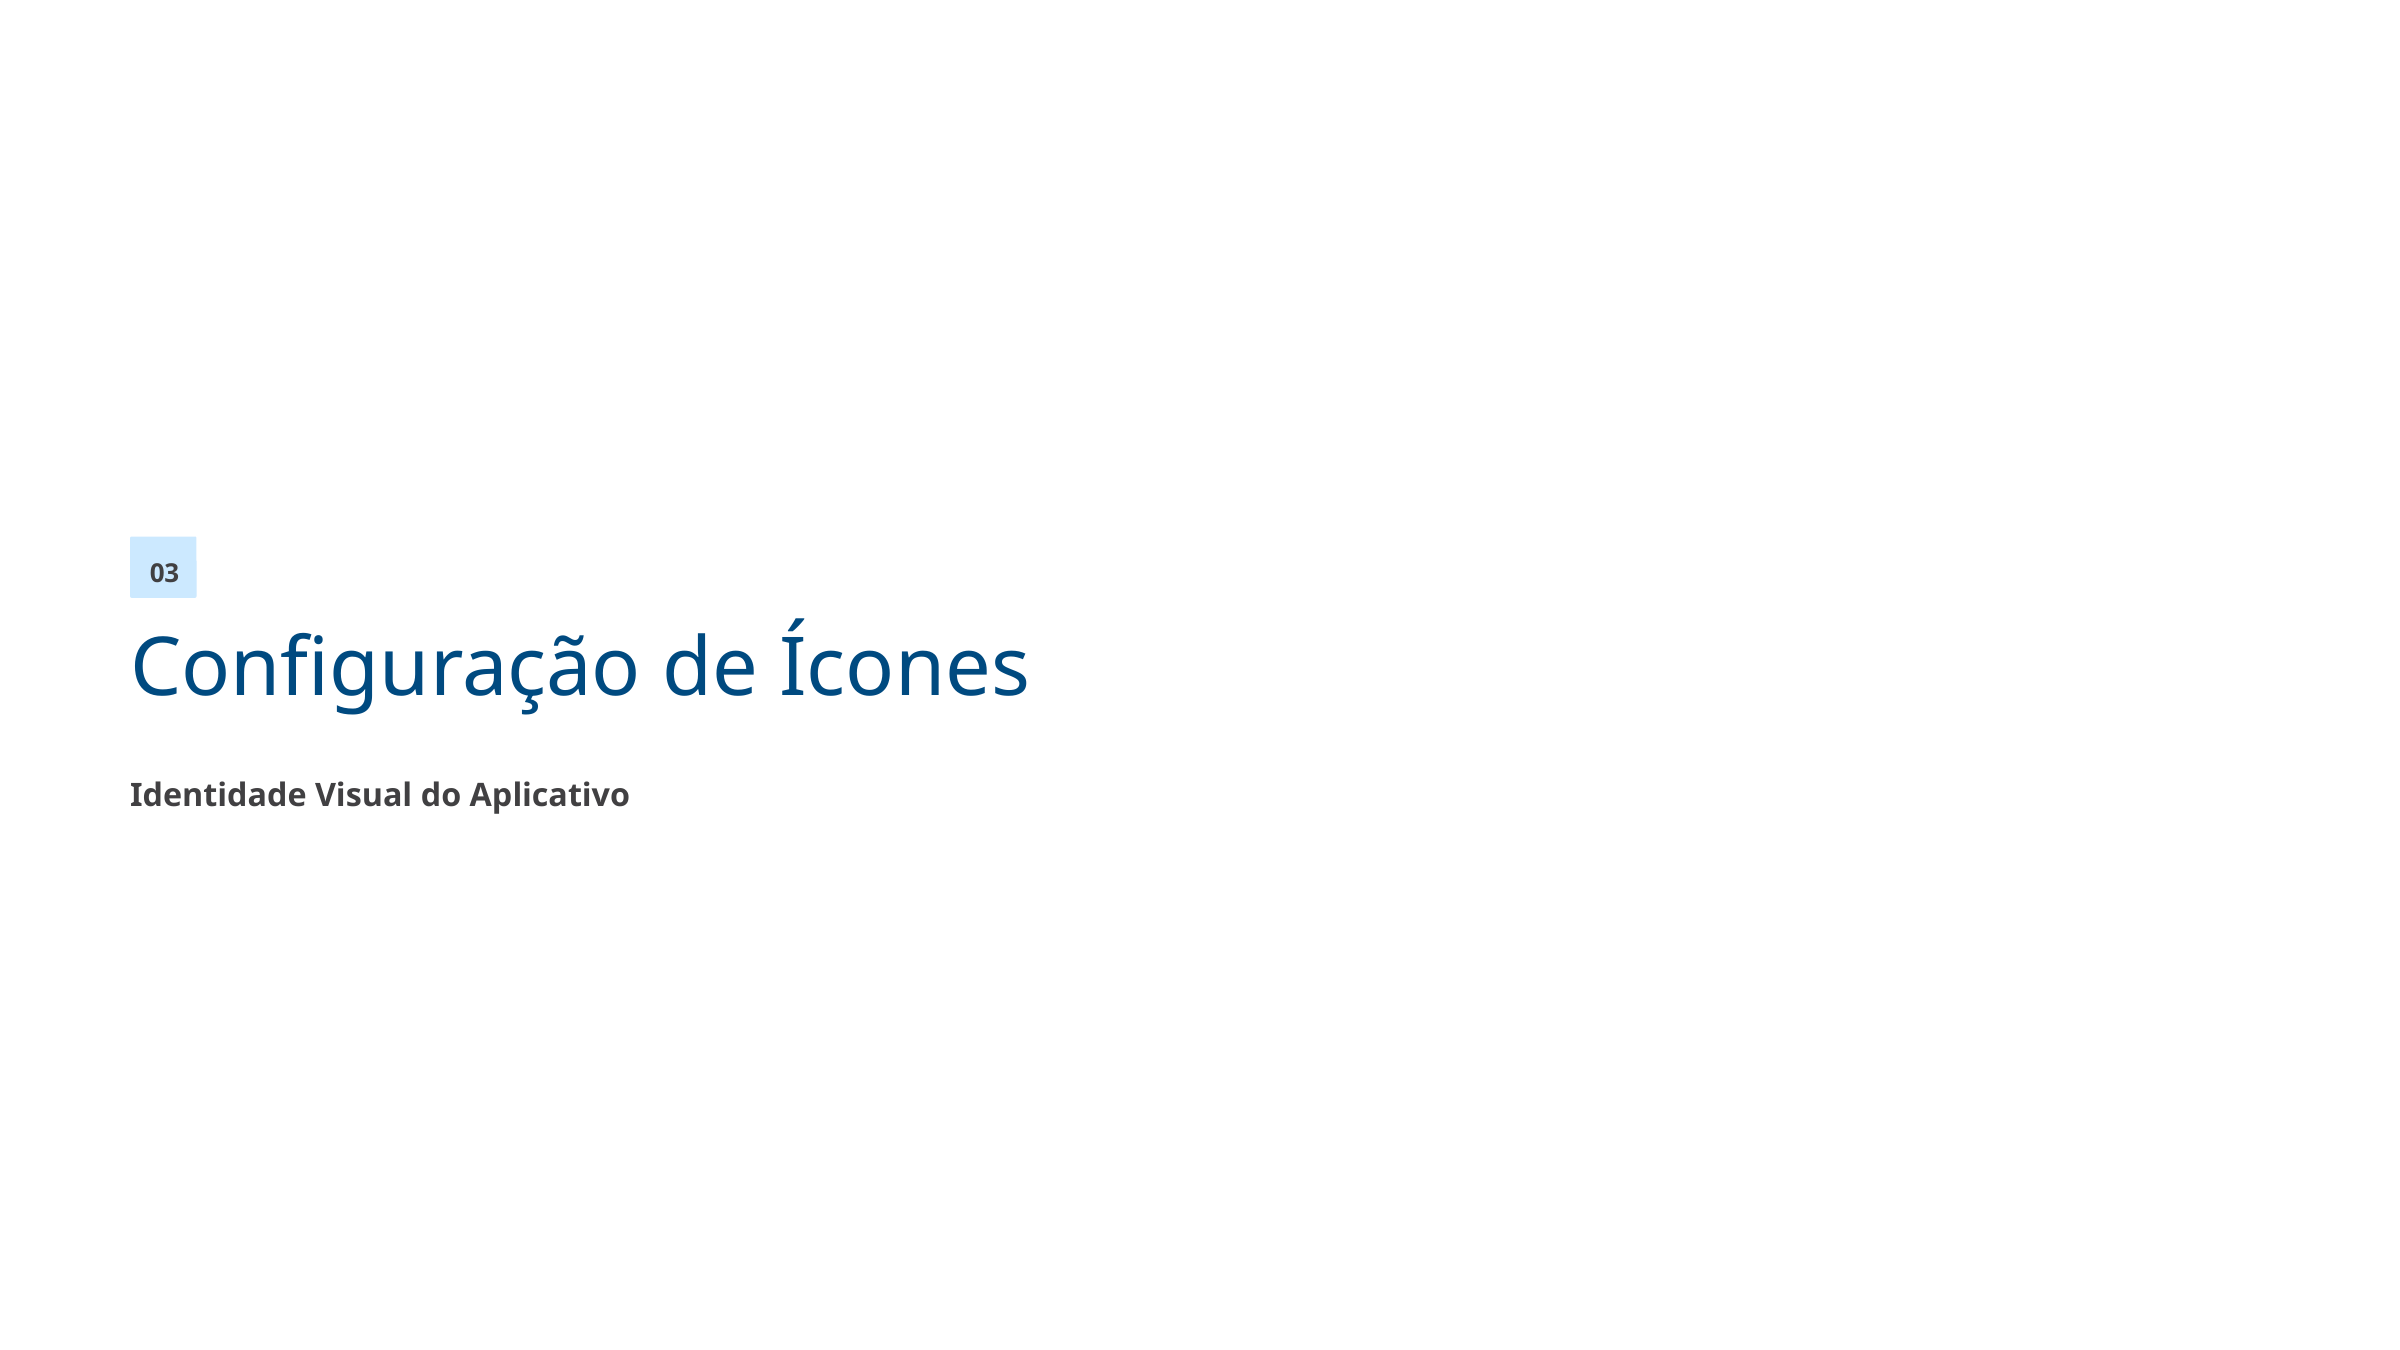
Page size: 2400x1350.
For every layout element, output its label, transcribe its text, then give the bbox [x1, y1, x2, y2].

text_box Identidade Visual do Aplicativo [130, 761, 2270, 814]
text_box 03 [149, 546, 178, 588]
text_box Configuração de Ícones [130, 610, 974, 713]
text_box [130, 536, 197, 598]
